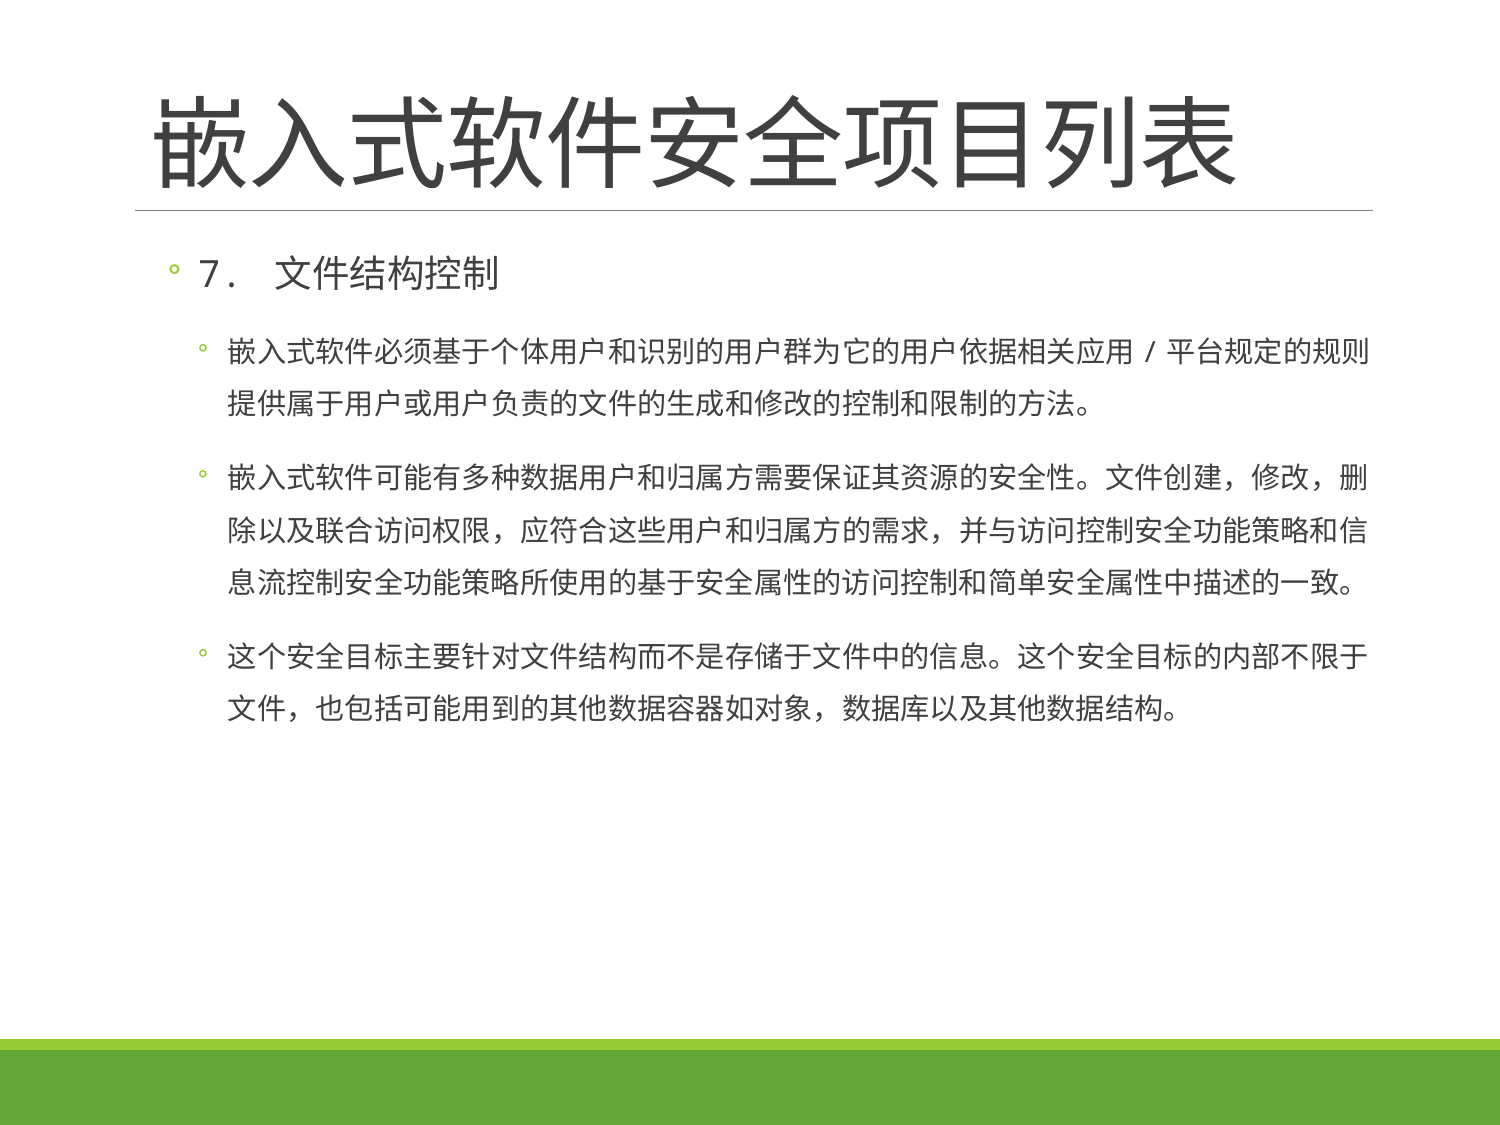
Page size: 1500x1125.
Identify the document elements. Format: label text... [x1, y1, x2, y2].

title 嵌入式软件安全项目列表 [135, 47, 1373, 209]
list 7. 文件结构控制 嵌入式软件必须基于个体用户和识别的用户群为它的用户依据相关应用/平台规定的规则提供属于用户或用户负责的文件的生成和修改的控制和限制的方法。 嵌入式软件可能有多种数据用户和归属方需要保证其资源的安全性。文件创建，修改，删除以及联合访问权限，应符合这些用户和归属方的需求，并与访问控制安全功能策略和信息流控制安全功能策略所使用的基于安全属性的访问控制和简单安全属性中描述的一致。 这个安全目标主要针对文件结构而不是存储于文件中的信息。这个安全目标的内部不限于文件，也包括可能用到的其他数据容器如对象，数据库以及其他数据结构。 [135, 219, 1373, 1022]
